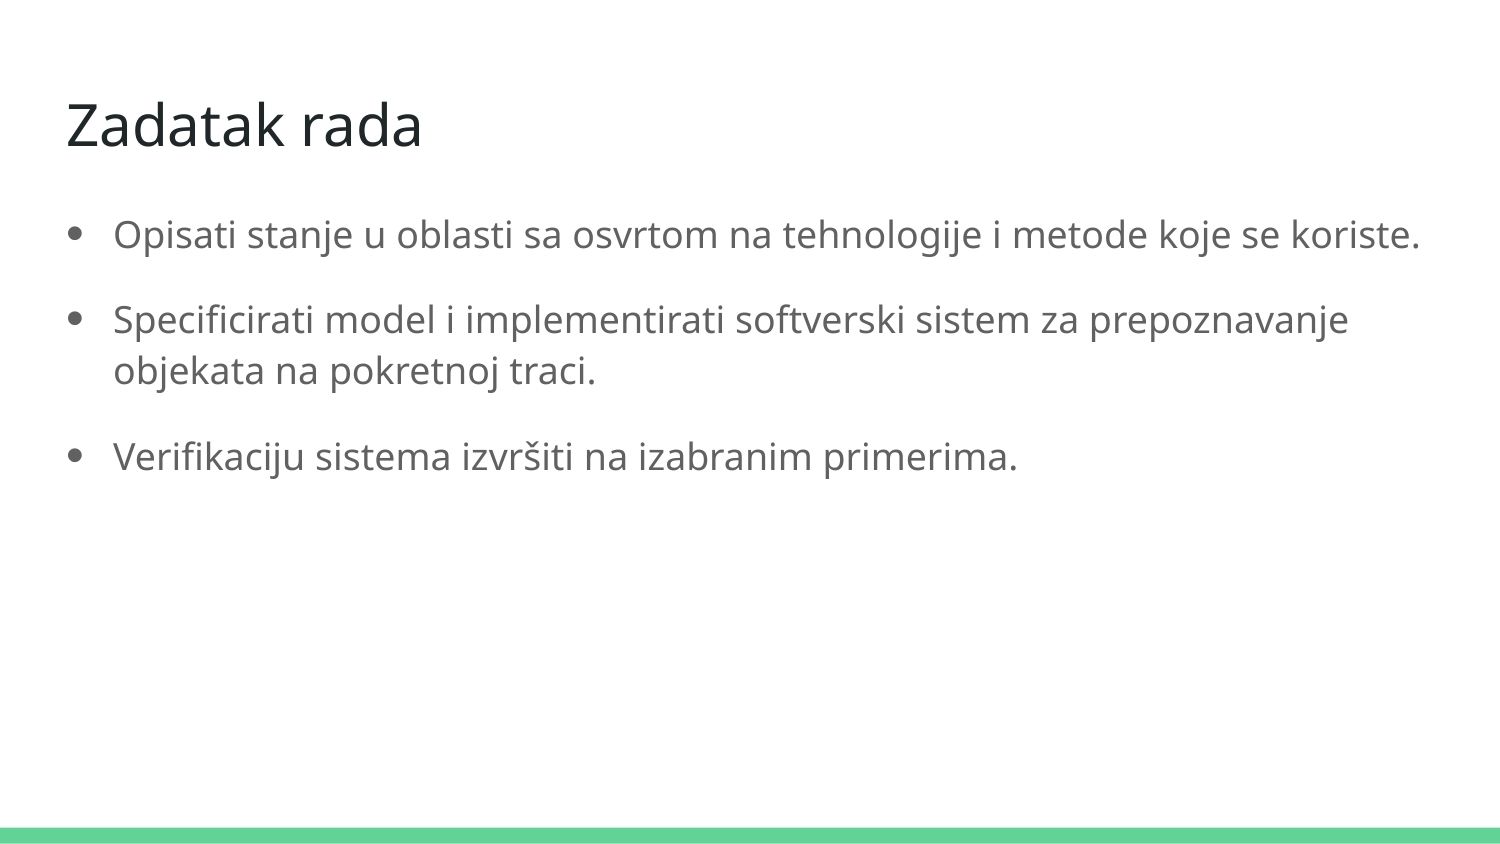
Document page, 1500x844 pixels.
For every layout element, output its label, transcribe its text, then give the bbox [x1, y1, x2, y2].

list Opisati stanje u oblasti sa osvrtom na tehnologije i metode koje se koriste. Specificirati model i implementirati softverski sistem za prepoznavanje objekata na pokretnoj traci. Verifikaciju sistema izvršiti na izabranim primerima. [51, 189, 1449, 750]
title Zadatak rada [51, 72, 1449, 167]
